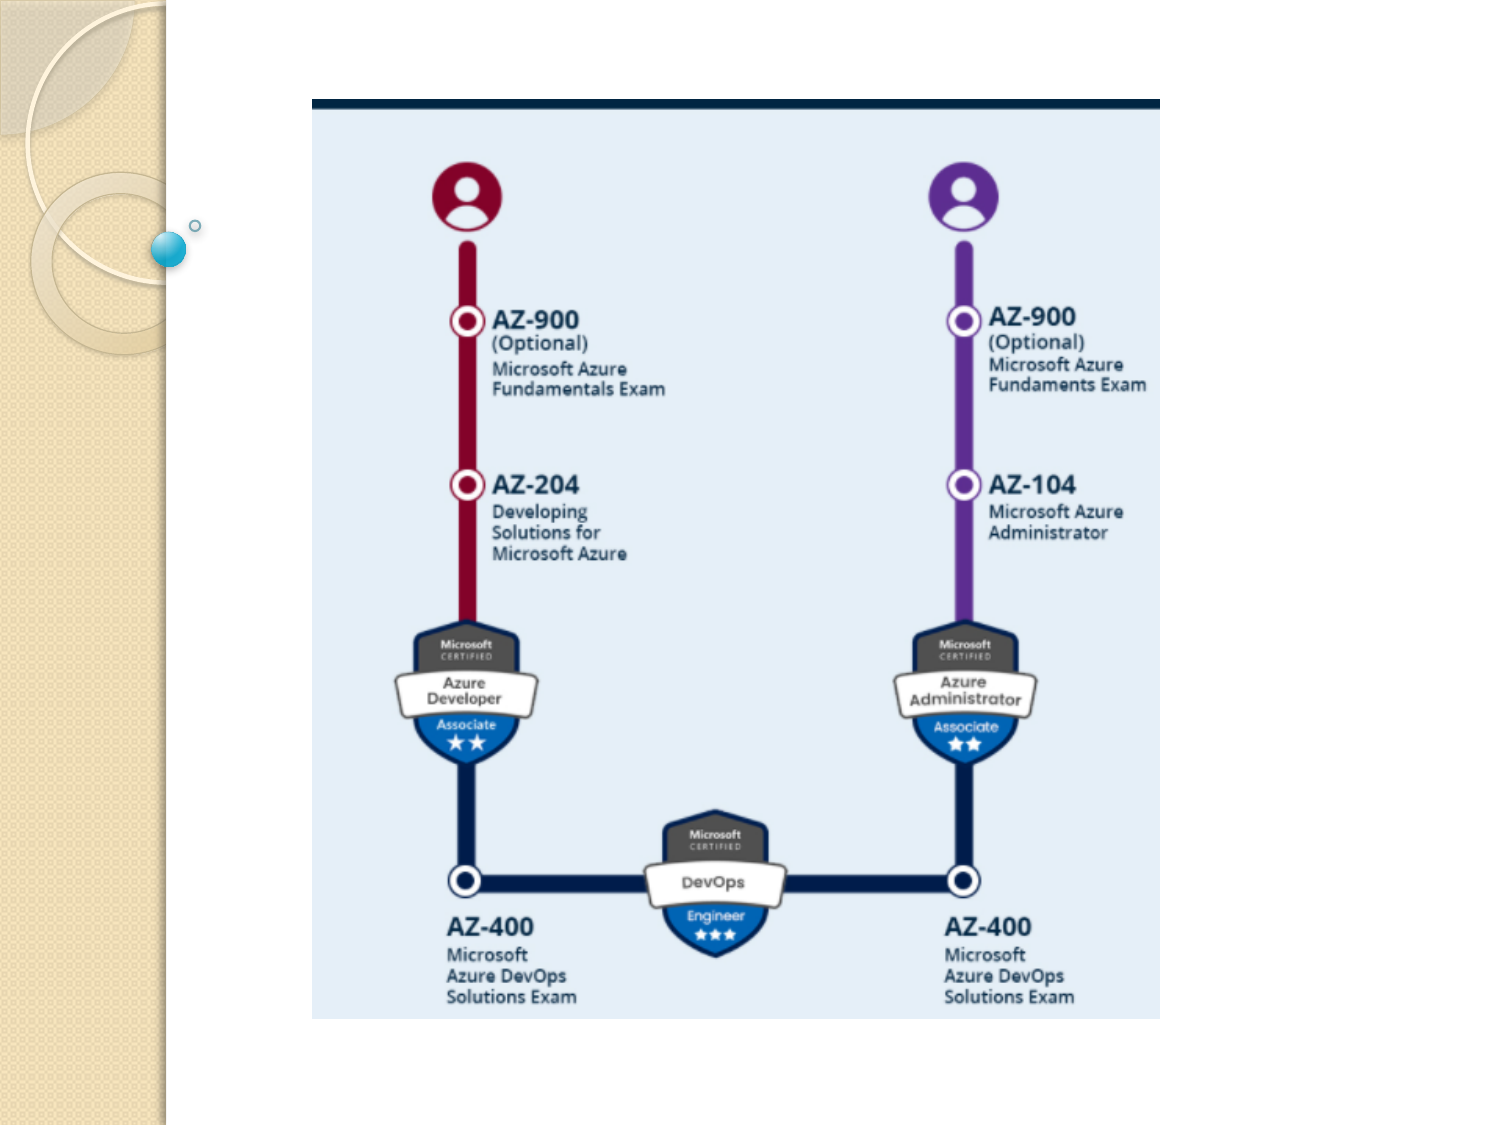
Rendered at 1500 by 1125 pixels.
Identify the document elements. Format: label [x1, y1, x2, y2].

subtitle [125, 299, 1388, 1038]
picture [312, 99, 1160, 1019]
